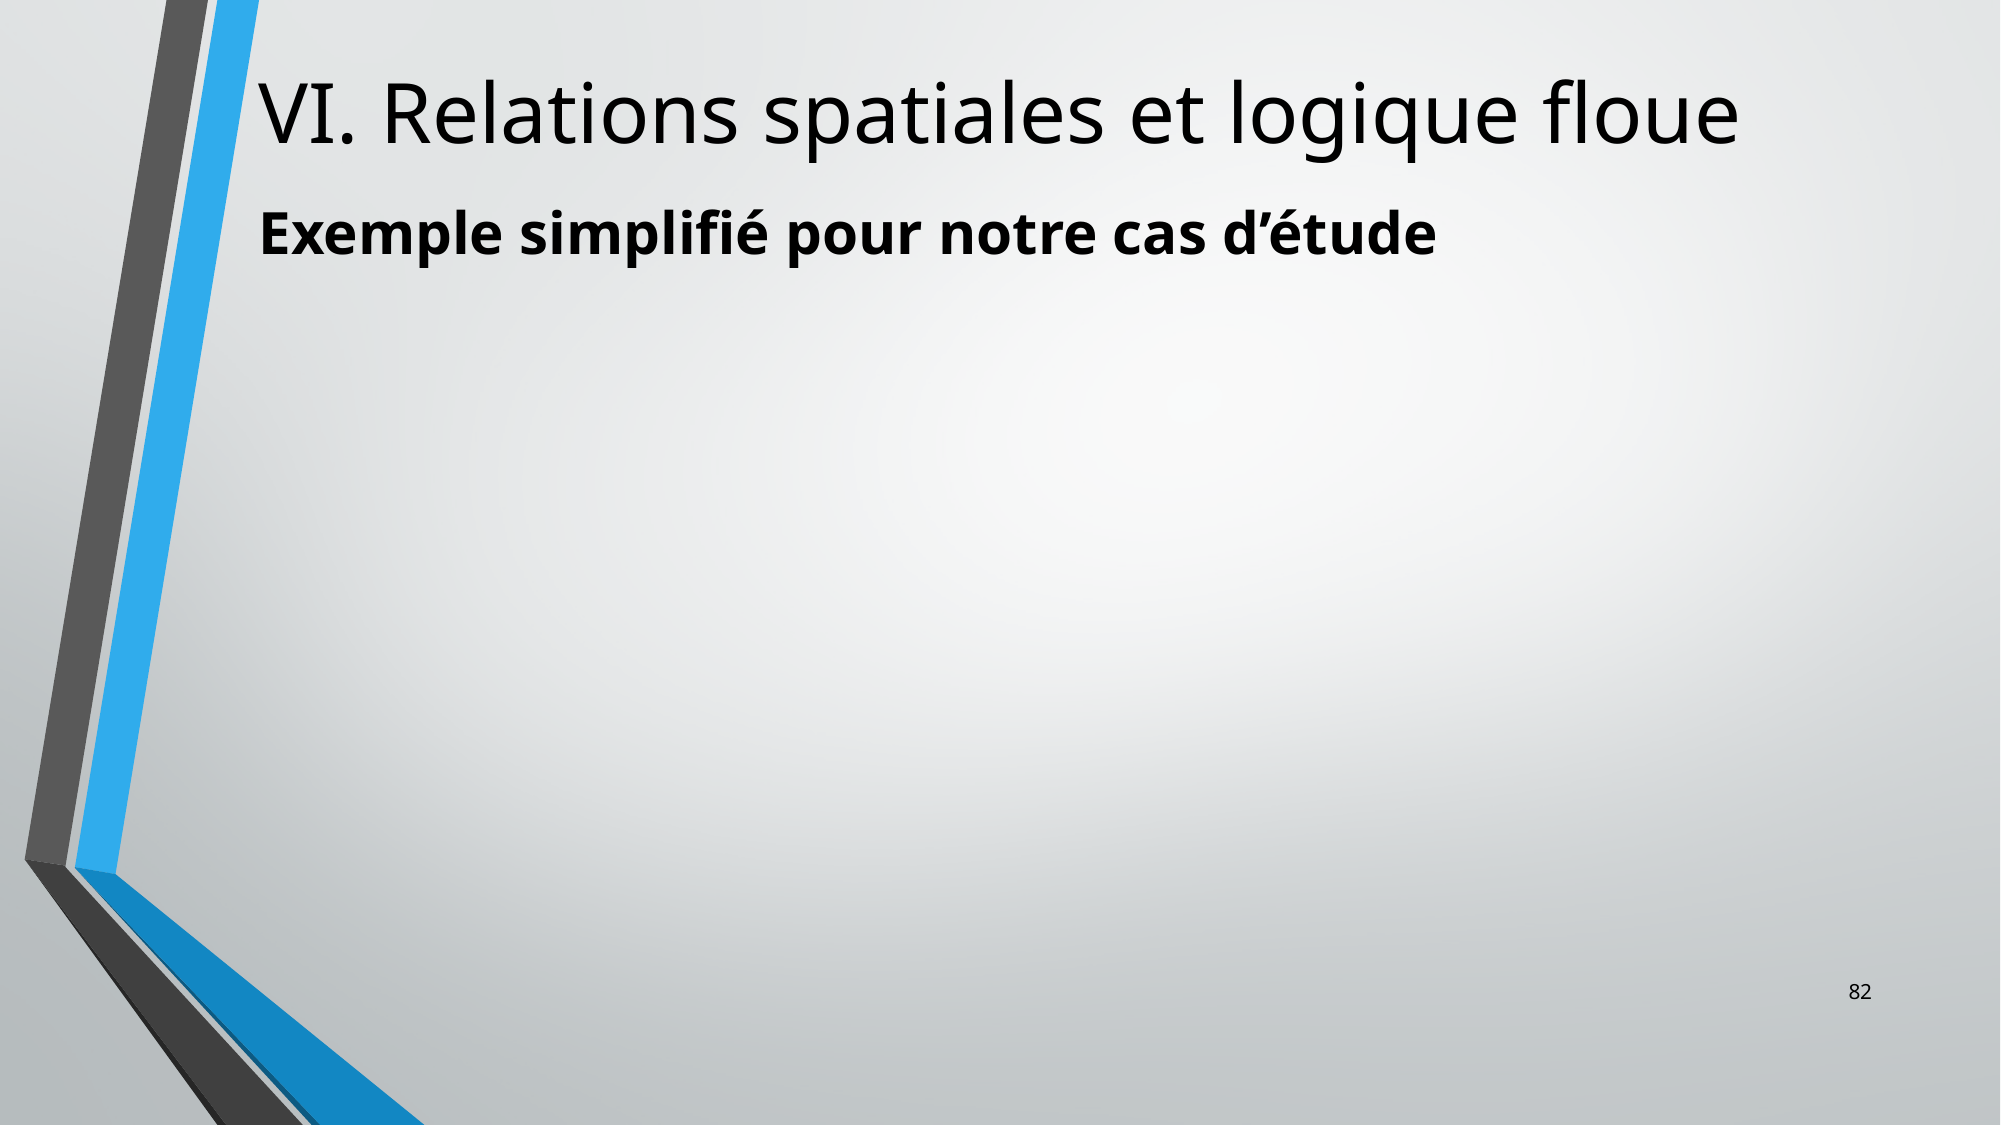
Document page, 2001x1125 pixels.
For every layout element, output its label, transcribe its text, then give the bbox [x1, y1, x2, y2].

slide_number 82 [1796, 962, 1887, 1023]
list Exemple simplifié pour notre cas d’étude [243, 188, 1979, 1023]
title VI. Relations spatiales et logique floue [243, 51, 1887, 188]
